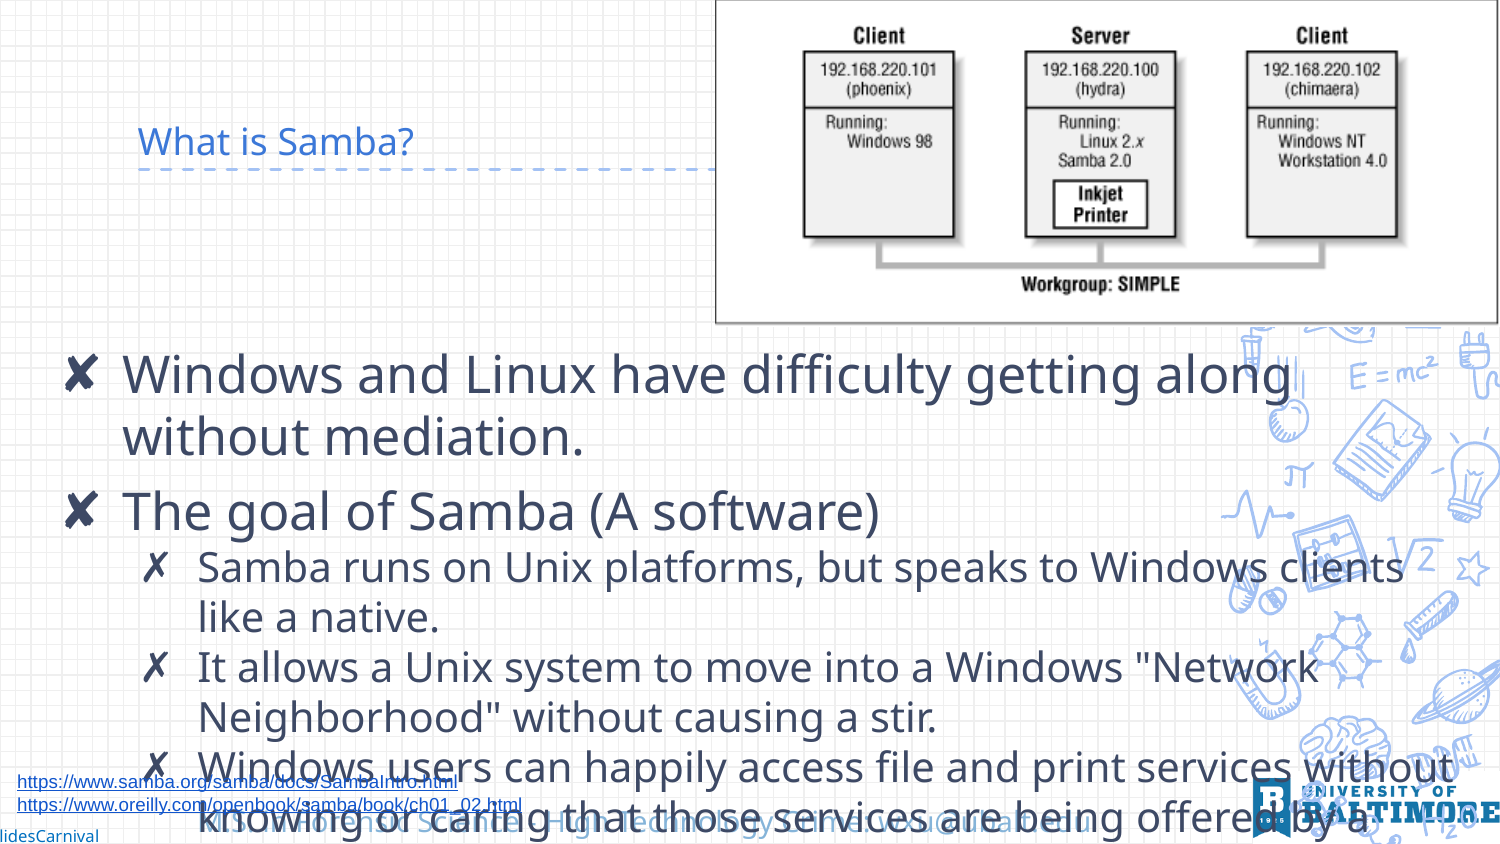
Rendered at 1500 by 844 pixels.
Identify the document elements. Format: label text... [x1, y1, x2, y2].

picture [1253, 771, 1500, 844]
picture [715, 0, 1500, 327]
picture [1327, 813, 1336, 822]
picture [1365, 817, 1376, 833]
picture [1316, 786, 1321, 797]
text_box https://www.samba.org/samba/docs/SambaIntro.html https://www.oreilly.com/openbook/samba/book/ch01_02.html [2, 762, 537, 823]
list Windows and Linux have difficulty getting along without mediation. The goal of Samba (A software) Samba runs on Unix platforms, but speaks to Windows clients like a native. It allows a Unix system to move into a Windows "Network Neighborhood" without causing a stir. Windows users can happily access file and print services without knowing or caring that those services are being offered by a Unix host. [32, 326, 1470, 745]
title What is Samba? [122, 36, 710, 178]
